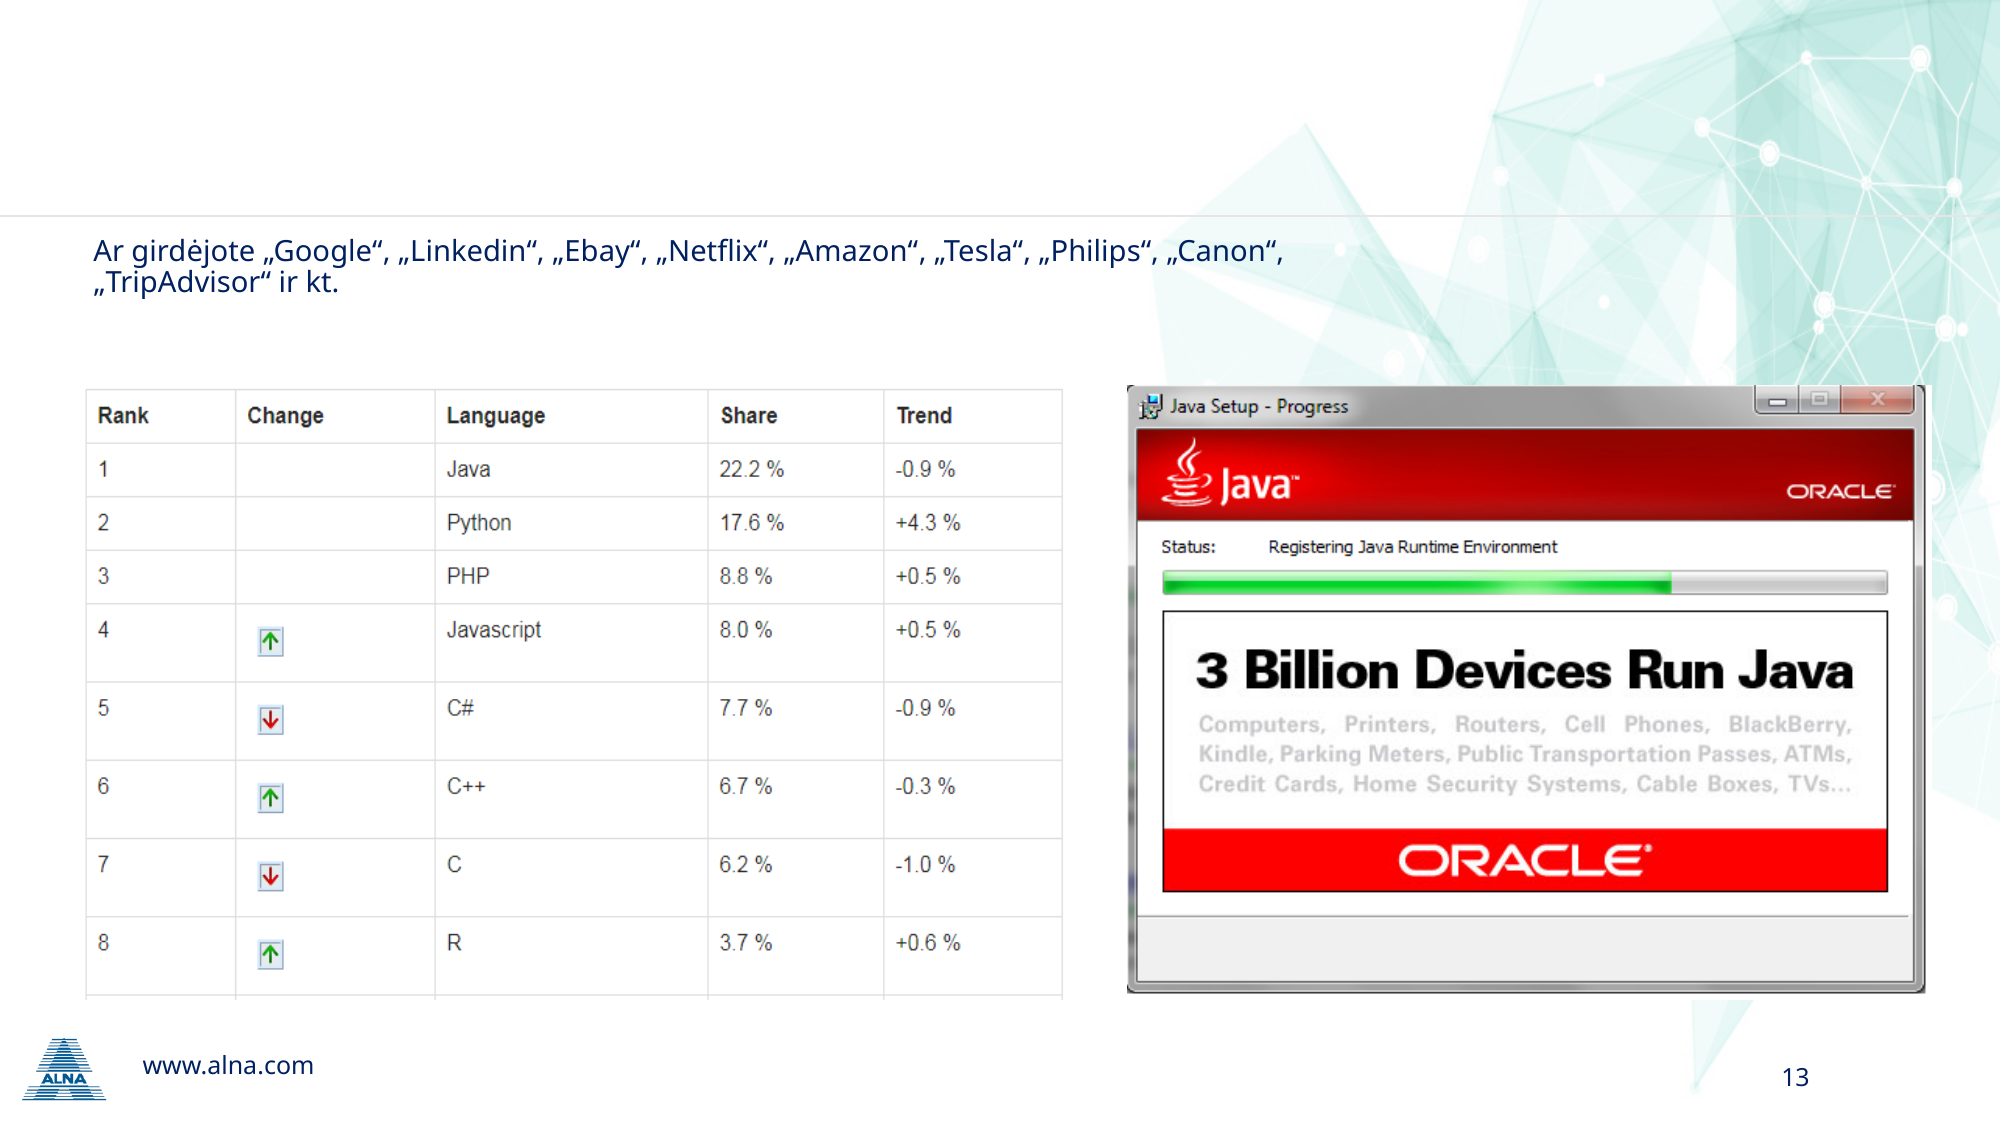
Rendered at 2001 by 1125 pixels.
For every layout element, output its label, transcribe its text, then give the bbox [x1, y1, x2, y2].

picture [83, 385, 1067, 1000]
list Ar girdėjote „Google“, „Linkedin“, „Ebay“, „Netflix“, „Amazon“, „Tesla“, „Philips“, „Canon“, „TripAdvisor“ ir kt. [61, 228, 1459, 1000]
picture [1127, 385, 1932, 1000]
picture [18, 1034, 109, 1103]
